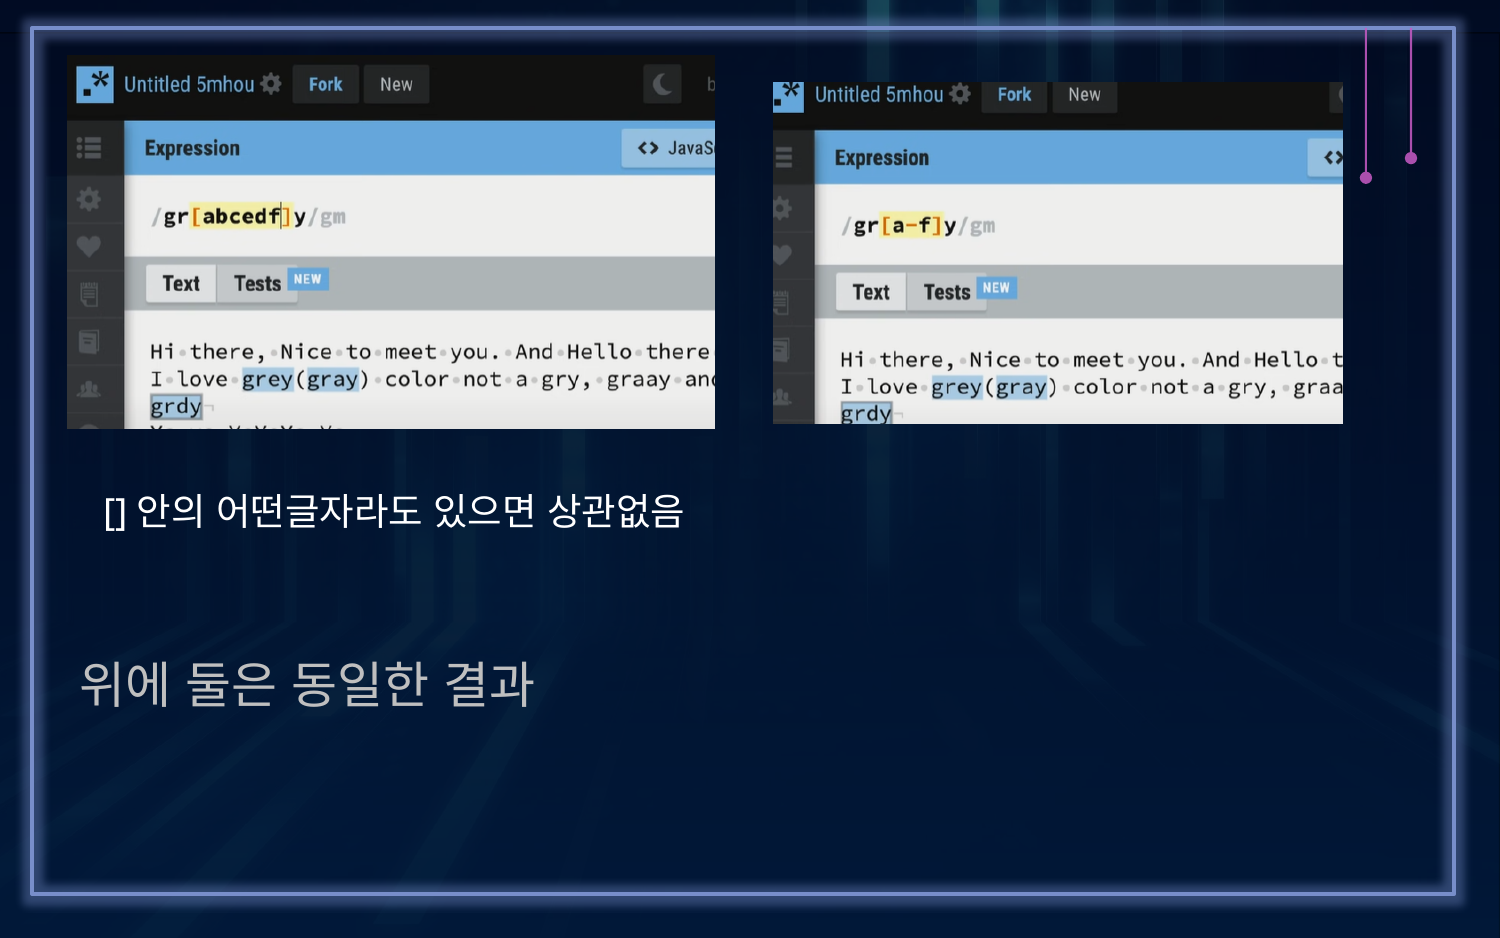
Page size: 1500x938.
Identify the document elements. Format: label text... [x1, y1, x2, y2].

picture [773, 82, 1343, 425]
picture [67, 55, 715, 430]
text_box 위에 둘은 동일한 결과 [64, 622, 1415, 863]
text_box []안의 어떤글자라도 있으면 상관없음 [88, 480, 1258, 541]
